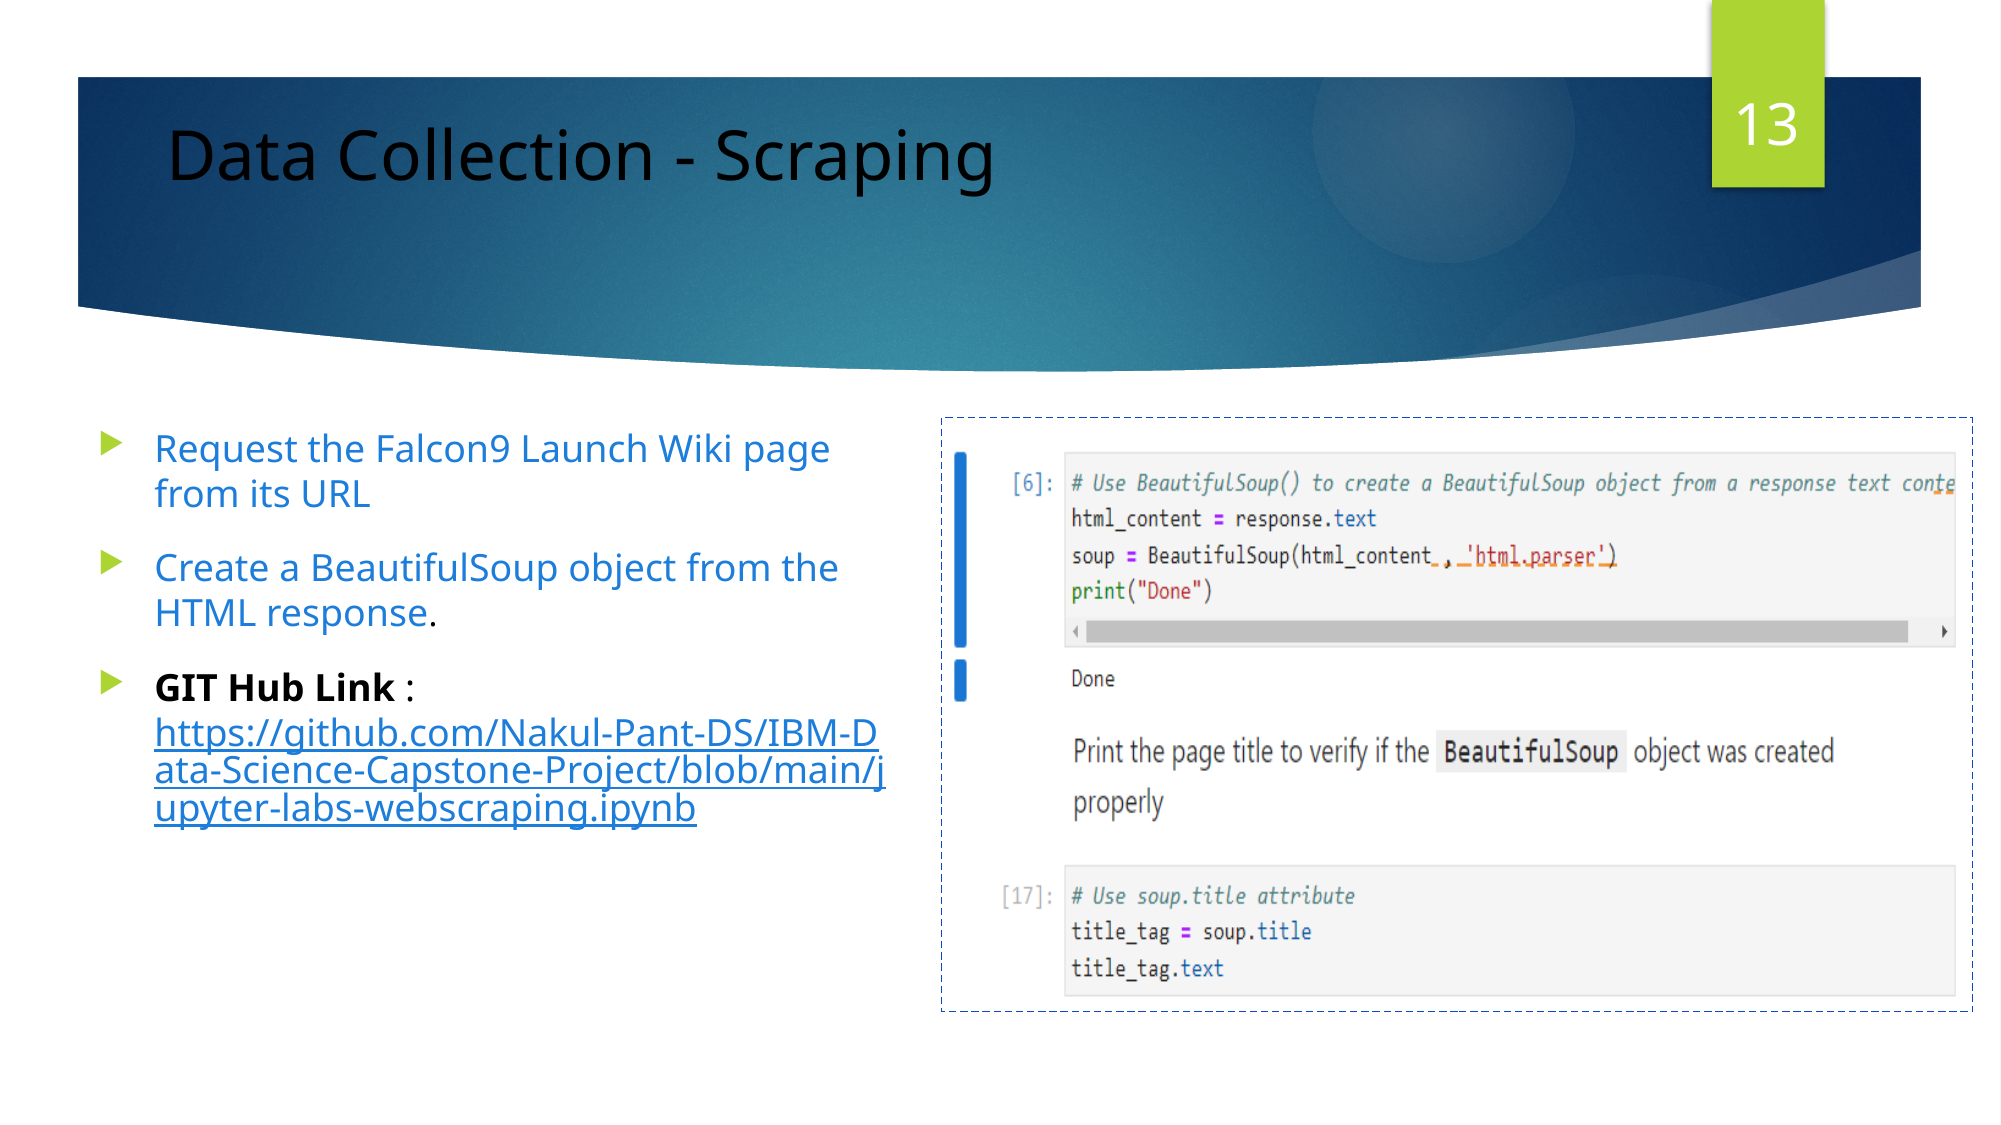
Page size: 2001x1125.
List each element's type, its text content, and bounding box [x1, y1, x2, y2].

text_box [126, 88, 1852, 179]
slide_number 13 [1698, 48, 1836, 88]
text_box Data Collection - Scraping [151, 113, 1877, 204]
list Request the Falcon9 Launch Wiki page from its URL Create a BeautifulSoup object from the HTML response. GIT Hub Link : https://github.com/Nakul-Pant-DS/IBM-Data-Science-Capstone-Project/blob/main/jupyter-labs-webscraping.ipynb [83, 417, 907, 1012]
text_box [941, 417, 1973, 1012]
